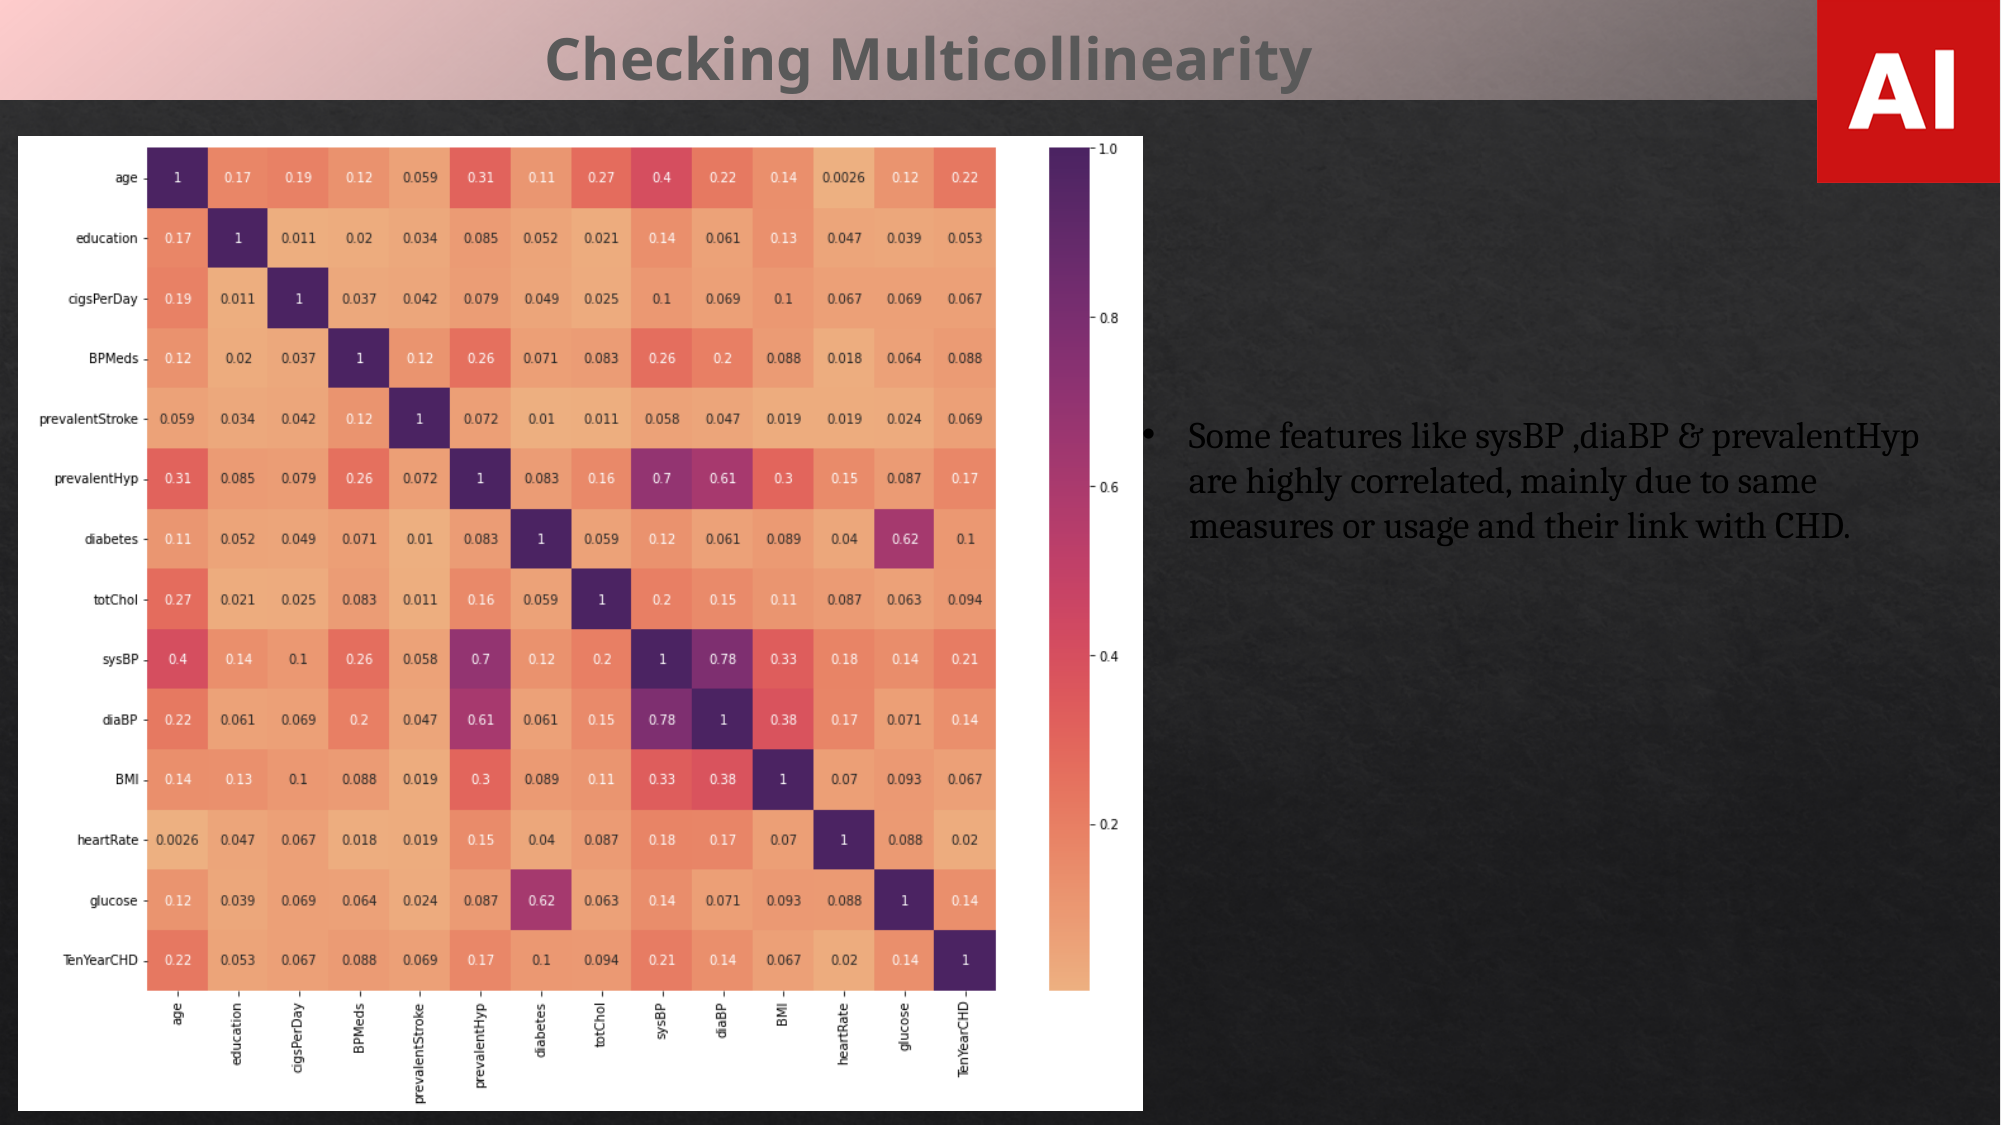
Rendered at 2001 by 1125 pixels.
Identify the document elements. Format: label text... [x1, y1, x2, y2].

picture [1816, 0, 2000, 184]
text_box Some features like sysBP ,diaBP & prevalentHyp are highly correlated, mainly due to same measures or usage and their link with CHD. [1151, 403, 1982, 554]
text_box Checking Multicollinearity [428, 14, 1429, 99]
picture [18, 136, 1143, 1112]
text_box [0, 0, 1811, 101]
